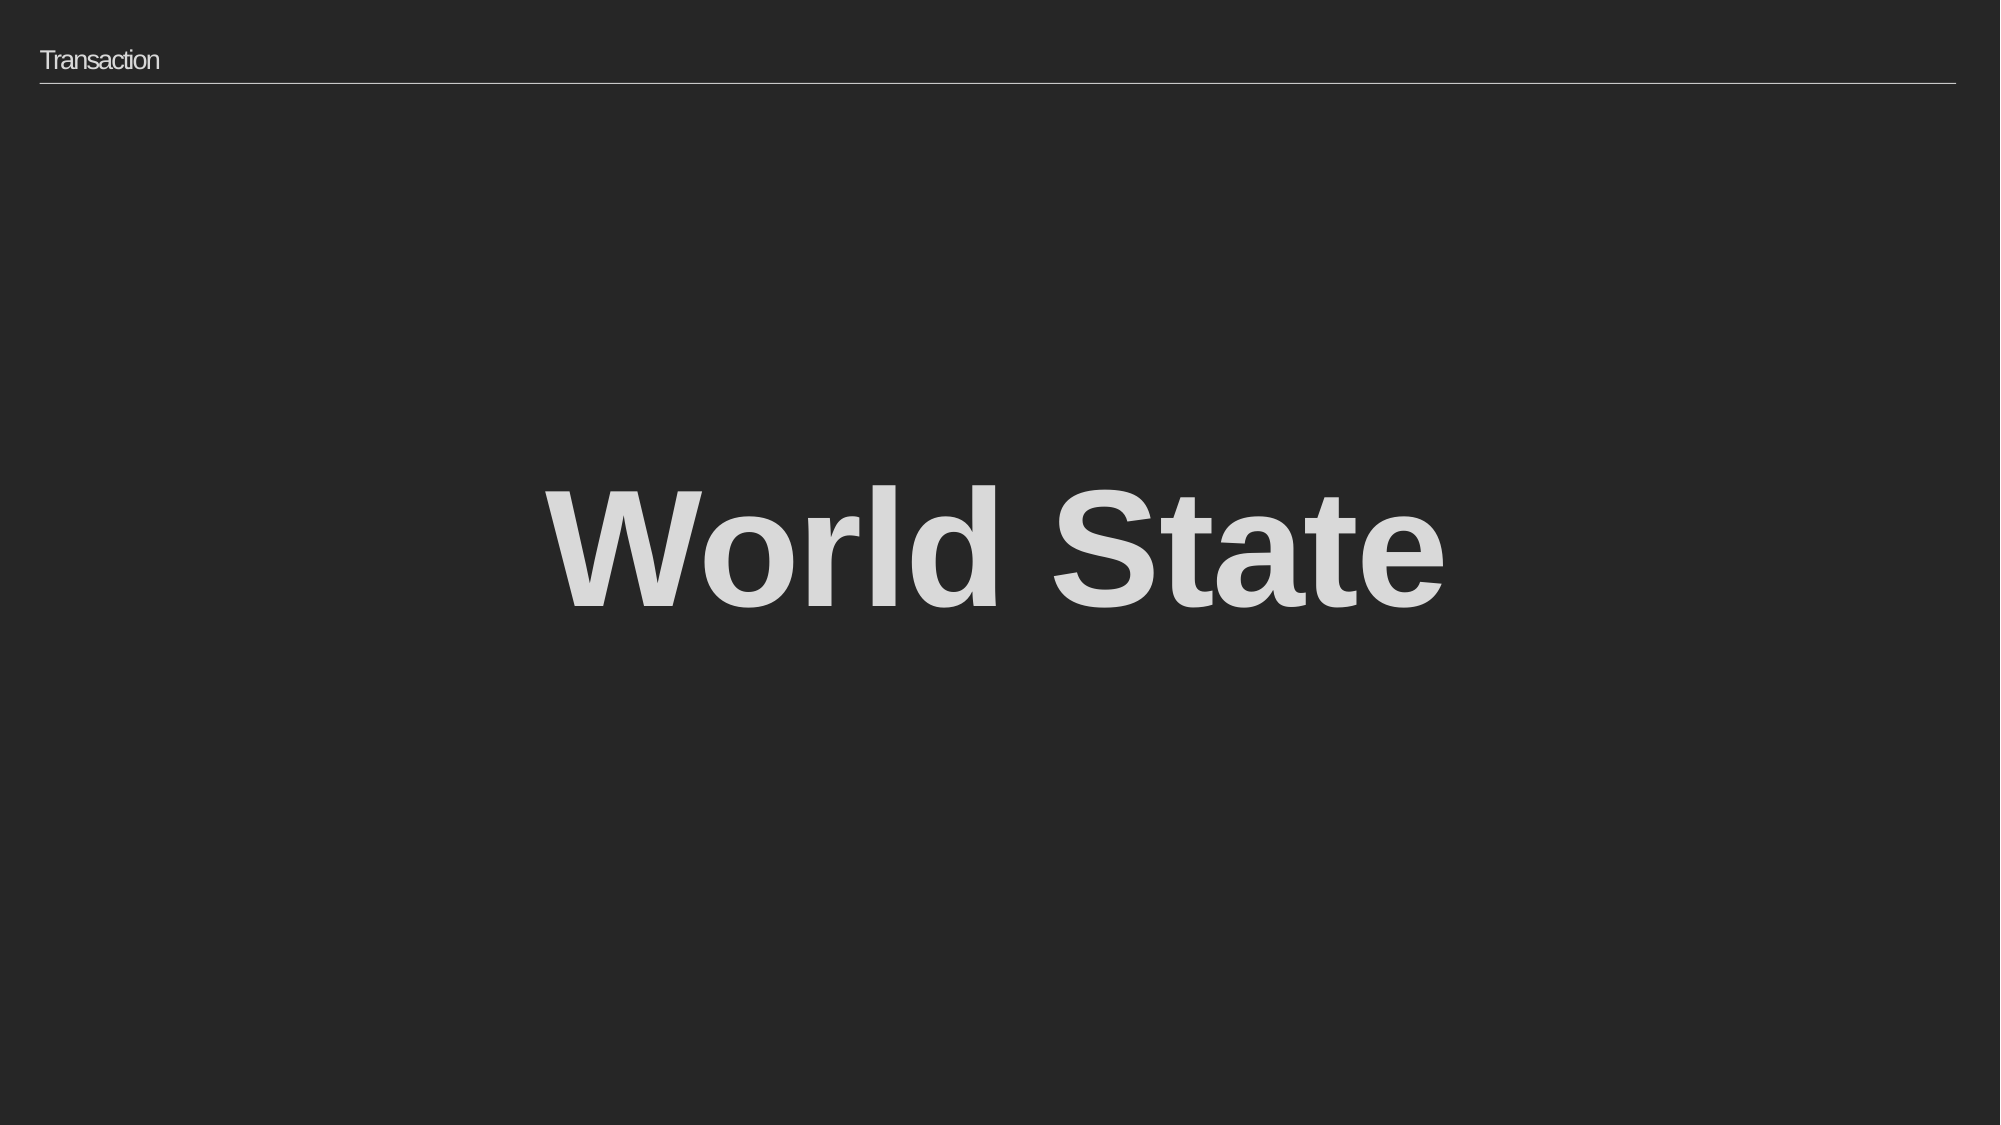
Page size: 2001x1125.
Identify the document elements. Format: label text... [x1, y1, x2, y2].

list World State [39, 113, 1957, 956]
title Transaction [39, 31, 1961, 84]
